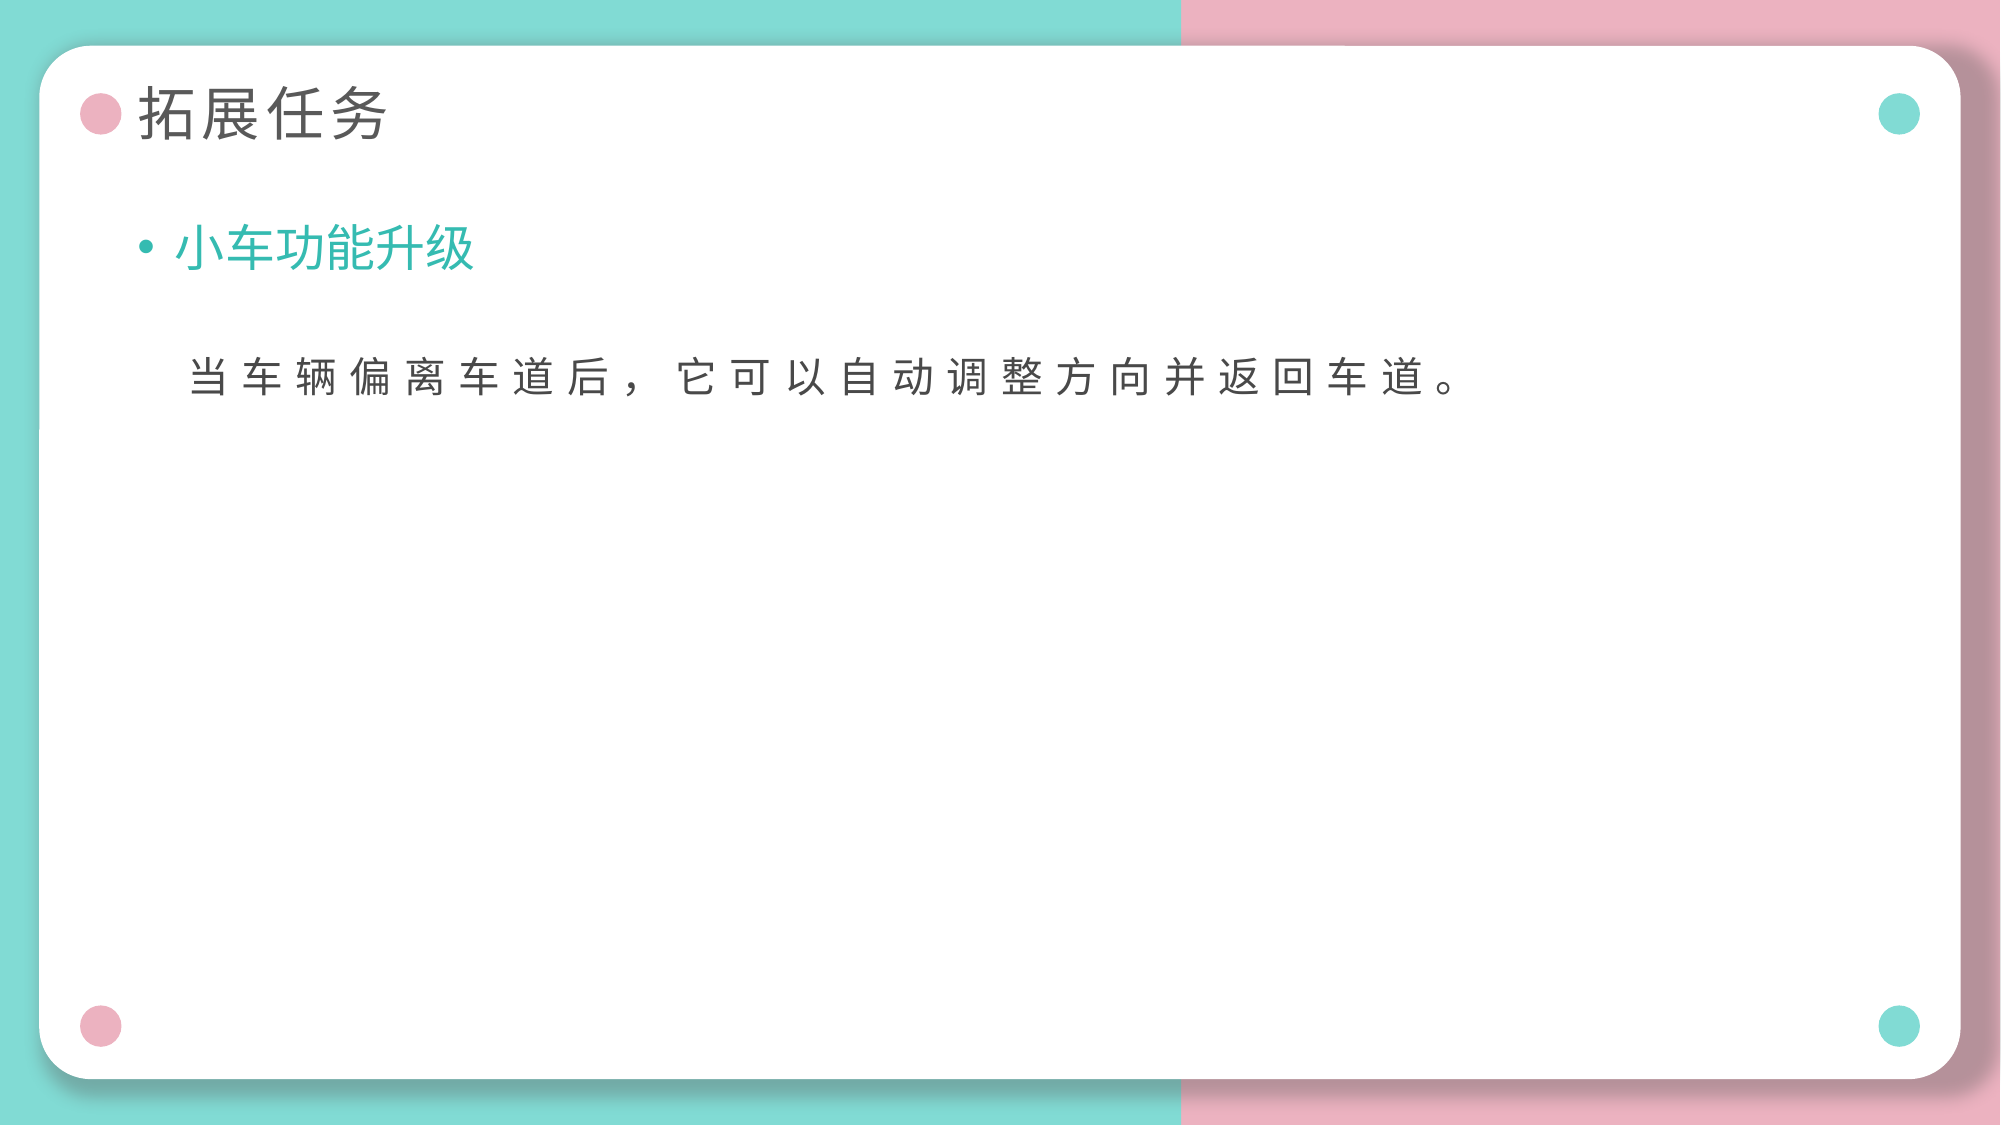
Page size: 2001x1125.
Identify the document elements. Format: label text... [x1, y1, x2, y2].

title 拓展任务 [137, 77, 976, 157]
text_box 当车辆偏离车道后，它可以自动调整方向并返回车道。 [187, 351, 1898, 402]
text_box 小车功能升级 [137, 204, 789, 277]
